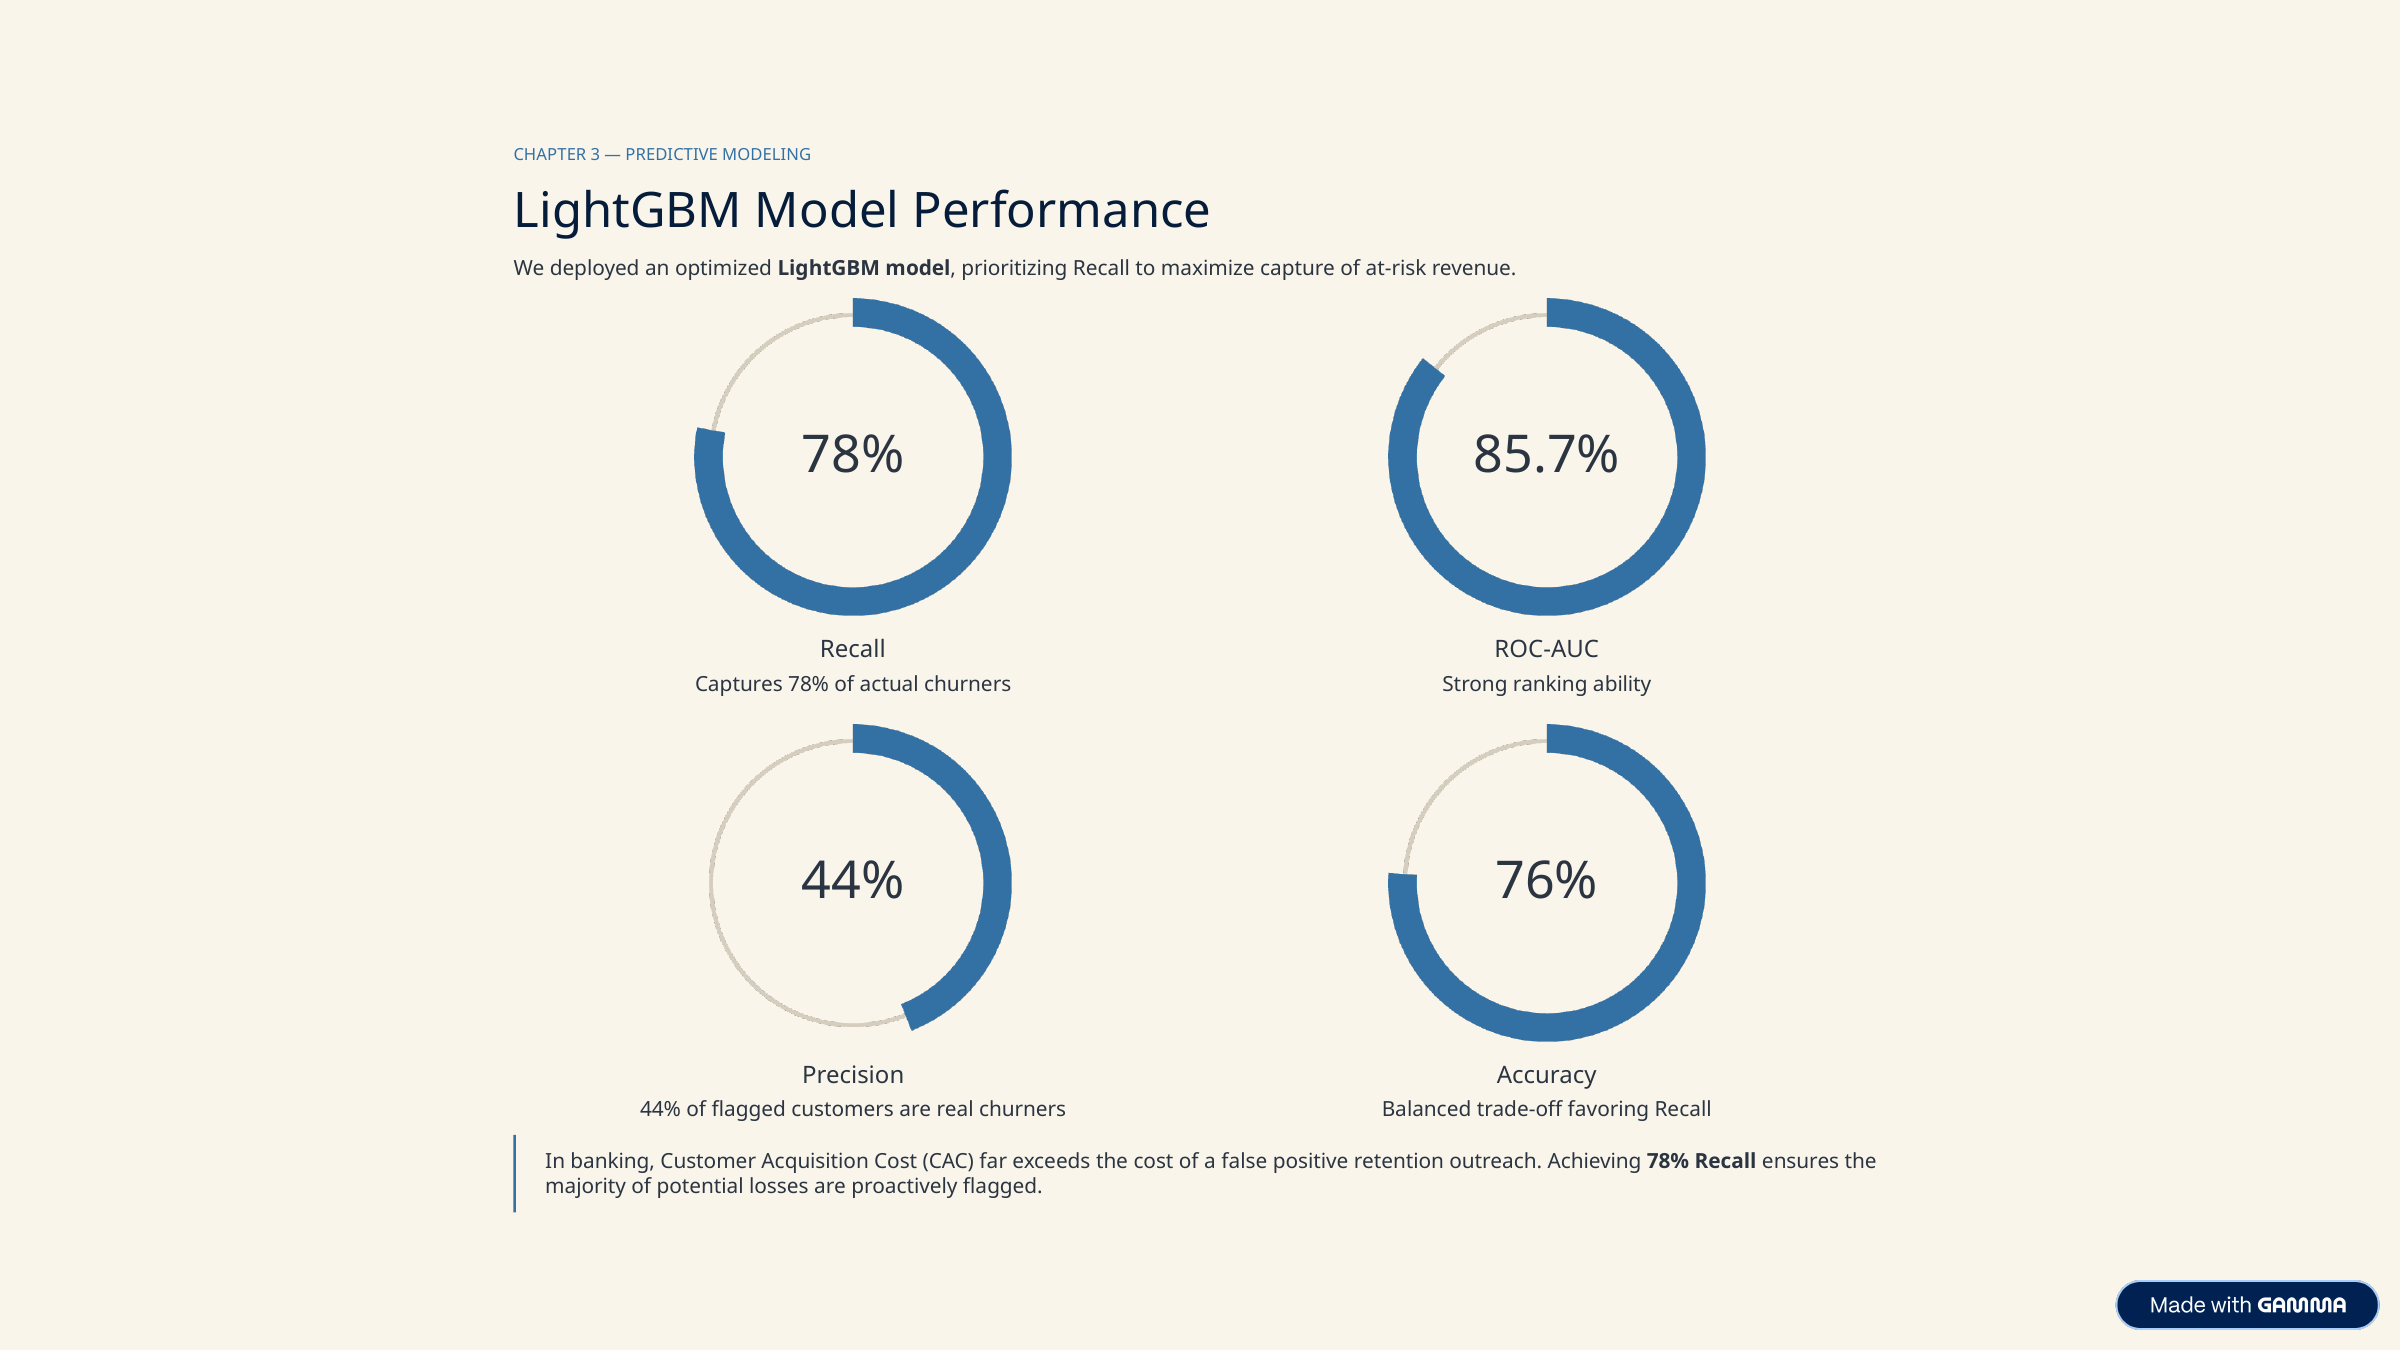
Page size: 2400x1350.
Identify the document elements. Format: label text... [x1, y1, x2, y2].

text_box Balanced trade-off favoring Recall [1207, 1096, 1887, 1122]
picture [694, 724, 1012, 1042]
text_box We deployed an optimized LightGBM model, prioritizing Recall to maximize capture of at-risk revenue. [513, 254, 1887, 281]
picture [1388, 724, 1706, 1042]
text_box 44% of flagged customers are real churners [513, 1096, 1193, 1122]
text_box ROC-AUC [1422, 632, 1672, 664]
text_box Strong ranking ability [1207, 670, 1887, 697]
text_box CHAPTER 3 — PREDICTIVE MODELING [513, 143, 810, 165]
text_box In banking, Customer Acquisition Cost (CAC) far exceeds the cost of a false positive retention outreach. Achieving 78% Recall ensures the majority of potential losses are proactively flagged. [545, 1147, 1887, 1200]
text_box Accuracy [1422, 1058, 1672, 1090]
picture [1388, 298, 1706, 616]
picture [694, 298, 1012, 616]
text_box Recall [728, 632, 978, 664]
text_box Captures 78% of actual churners [513, 670, 1193, 697]
text_box LightGBM Model Performance [513, 175, 1226, 238]
text_box Precision [728, 1058, 978, 1090]
picture [2106, 1271, 2389, 1339]
